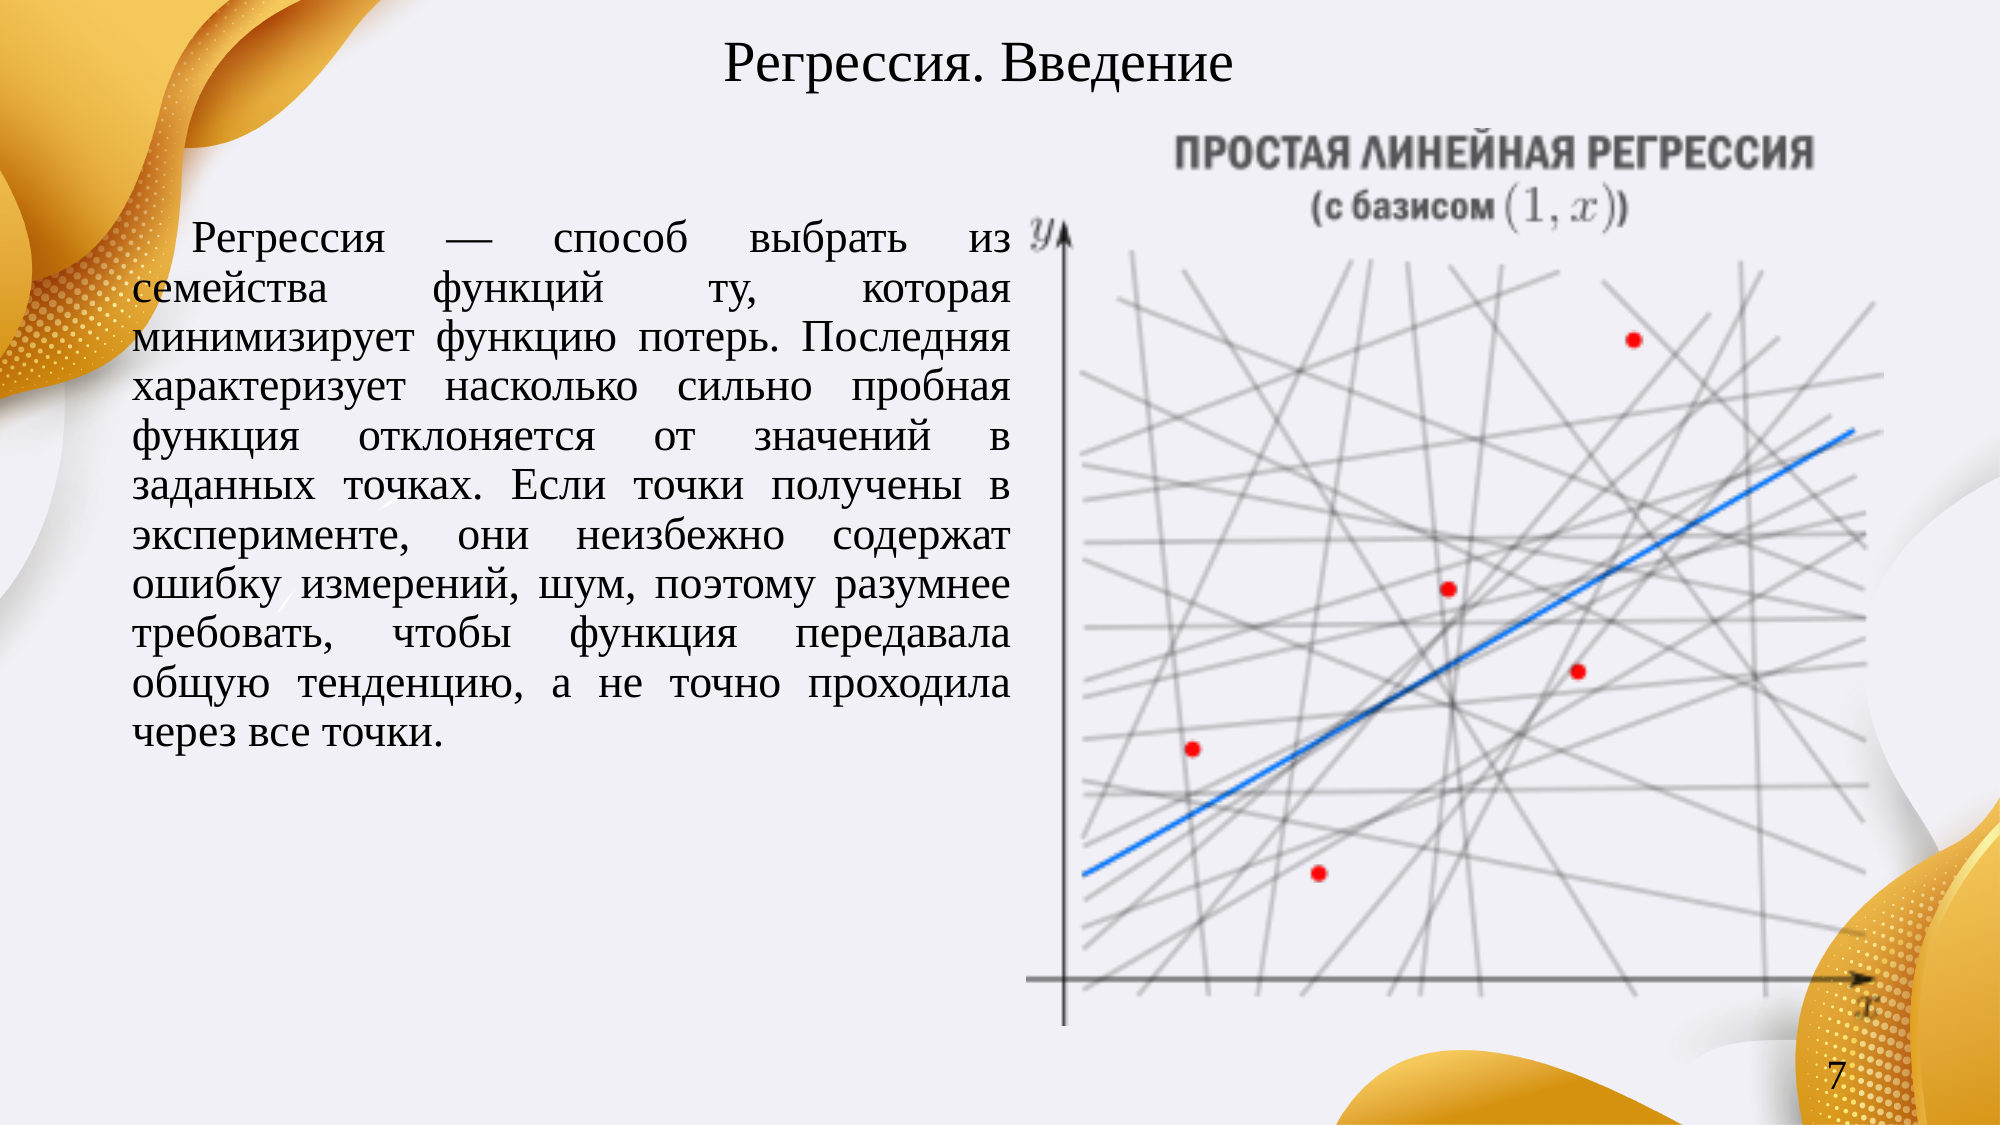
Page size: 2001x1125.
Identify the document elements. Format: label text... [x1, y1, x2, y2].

picture [0, 0, 2000, 1125]
list Регрессия — способ выбрать из семейства функций ту, которая минимизирует функцию потерь. Последняя характеризует насколько сильно пробная функция отклоняется от значений в заданных точках. Если точки получены в эксперименте, они неизбежно содержат ошибку измерений, шум, поэтому разумнее требовать, чтобы функция передавала общую тенденцию, а не точно проходила через все точки. [116, 205, 1027, 1043]
slide_number 7 [1412, 1042, 1863, 1103]
title Регрессия. Введение [116, 13, 1842, 112]
